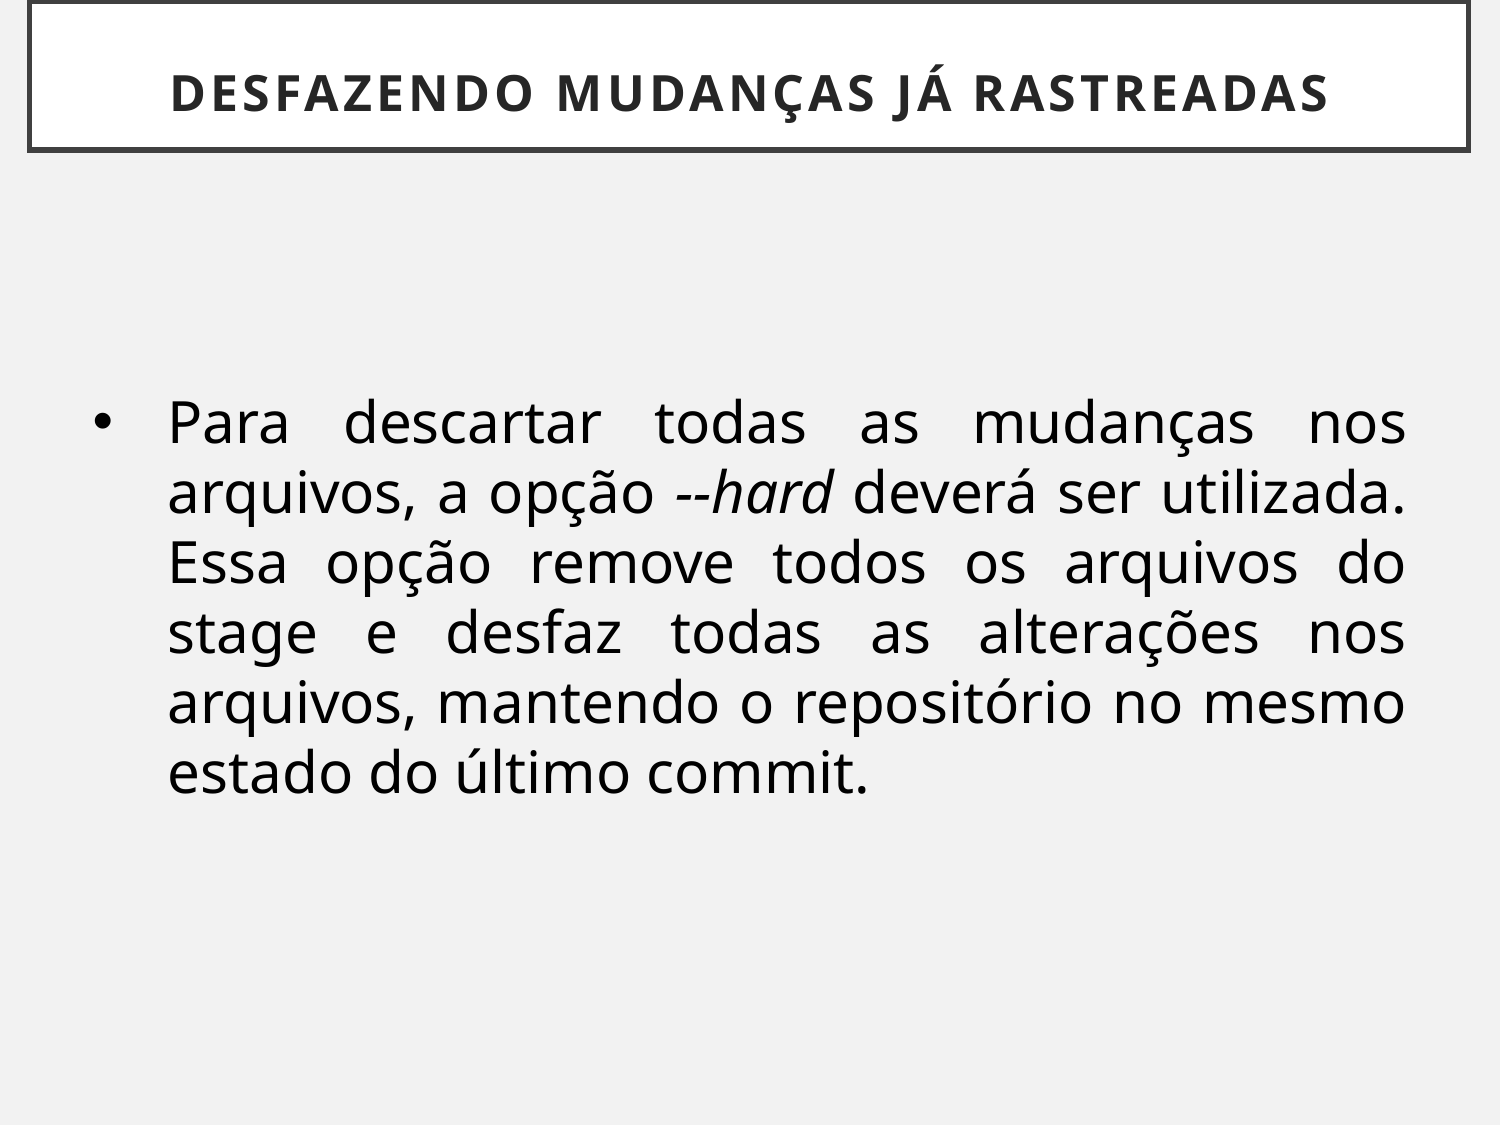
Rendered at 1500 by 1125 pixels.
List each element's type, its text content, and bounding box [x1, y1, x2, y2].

text_box Para descartar todas as mudanças nos arquivos, a opção --hard deverá ser utilizada. Essa opção remove todos os arquivos do stage e desfaz todas as alterações nos arquivos, mantendo o repositório no mesmo estado do último commit. [78, 378, 1422, 813]
title DESFAZENDO MUDANÇAS JÁ RASTREADAS [27, 0, 1471, 153]
